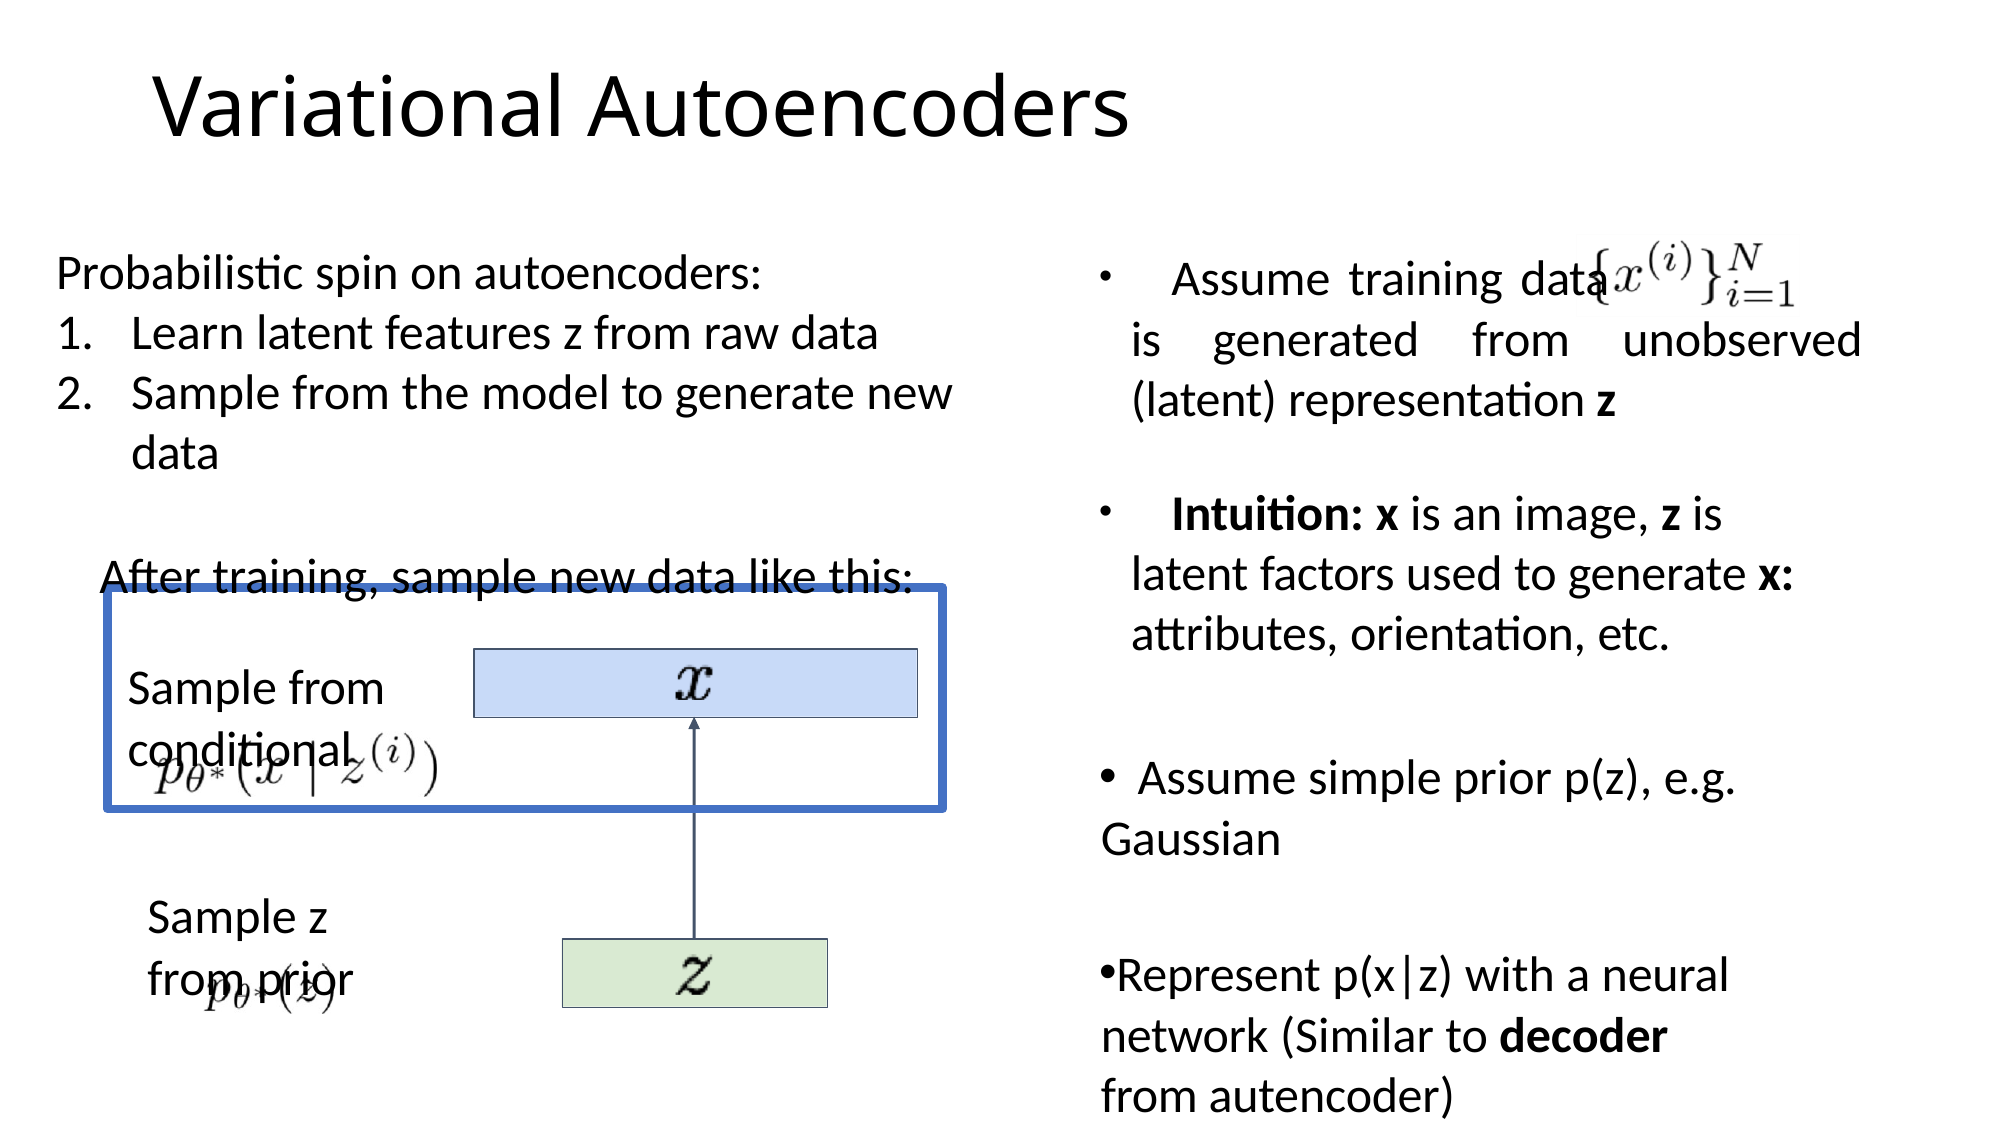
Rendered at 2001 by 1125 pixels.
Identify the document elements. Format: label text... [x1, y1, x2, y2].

picture [203, 1009, 334, 1014]
picture [1576, 234, 1801, 317]
text_box Probabilistic spin on autoencoders: Learn latent features z from raw data Sample from the model to generate new data After training, sample new data like this: Sample from conditional Sample z from prior [54, 237, 1052, 1006]
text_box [674, 664, 714, 996]
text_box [103, 583, 947, 1009]
text_box Assume training data is generated from unobserved (latent) representation z Intuition: x is an image, z is latent factors used to generate x: attributes, orientation, etc. Assume simple prior p(z), e.g. Gaussian Represent p(x|z) with a neural network (Similar to decoder from autencoder) [1097, 243, 1864, 1123]
title Variational Autoencoders [150, 44, 1850, 241]
